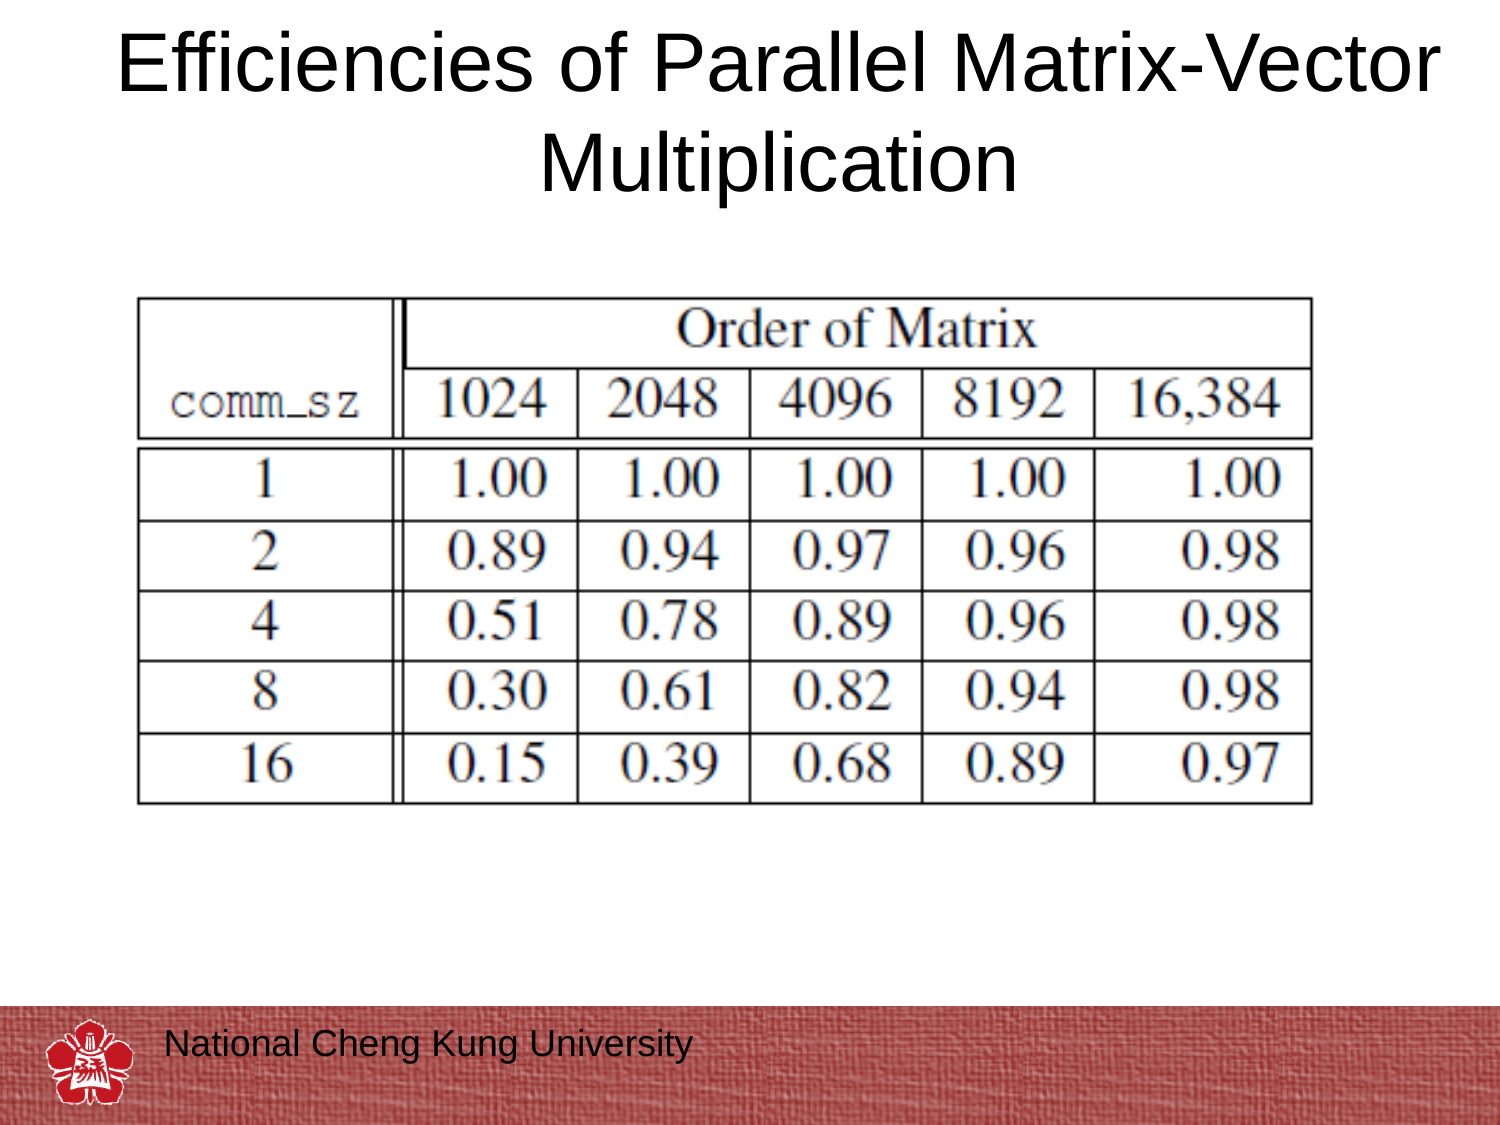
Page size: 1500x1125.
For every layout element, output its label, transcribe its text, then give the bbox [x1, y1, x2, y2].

picture [29, 1006, 148, 1125]
title Efficiencies of Parallel Matrix-Vector Multiplication [100, 0, 1459, 218]
picture [123, 278, 1331, 823]
